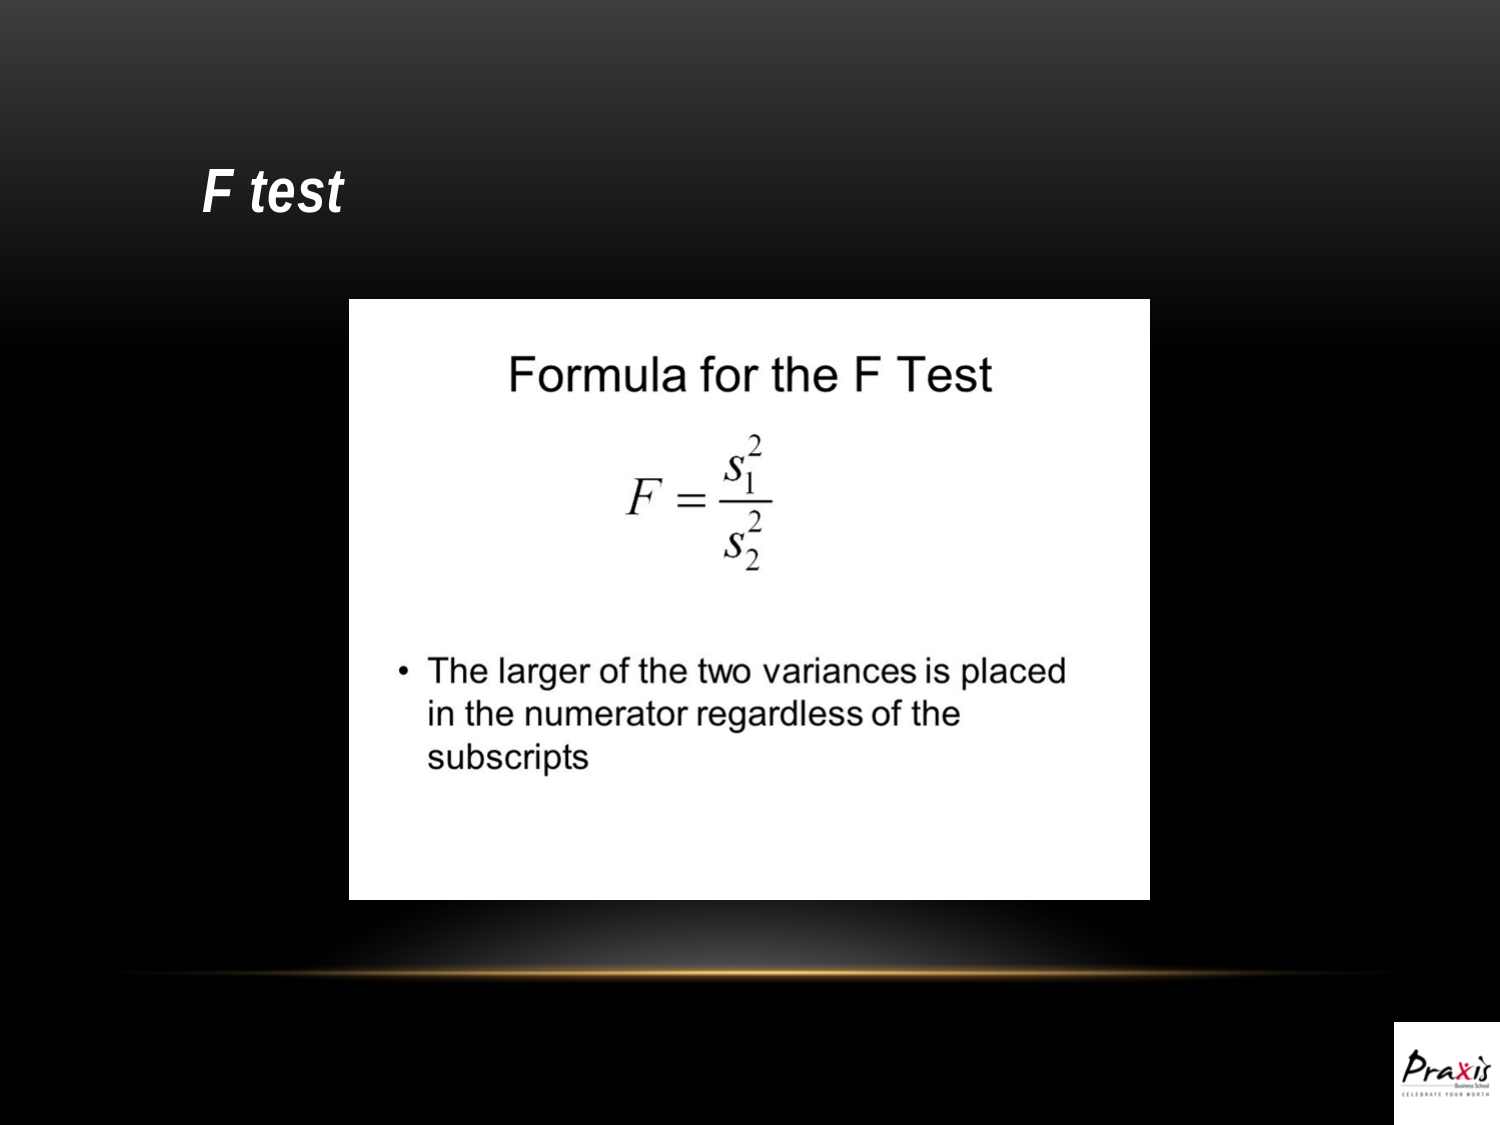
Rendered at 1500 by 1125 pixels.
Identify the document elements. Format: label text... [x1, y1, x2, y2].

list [349, 299, 1151, 901]
picture [0, 0, 1500, 1125]
title F test [187, 45, 1400, 233]
